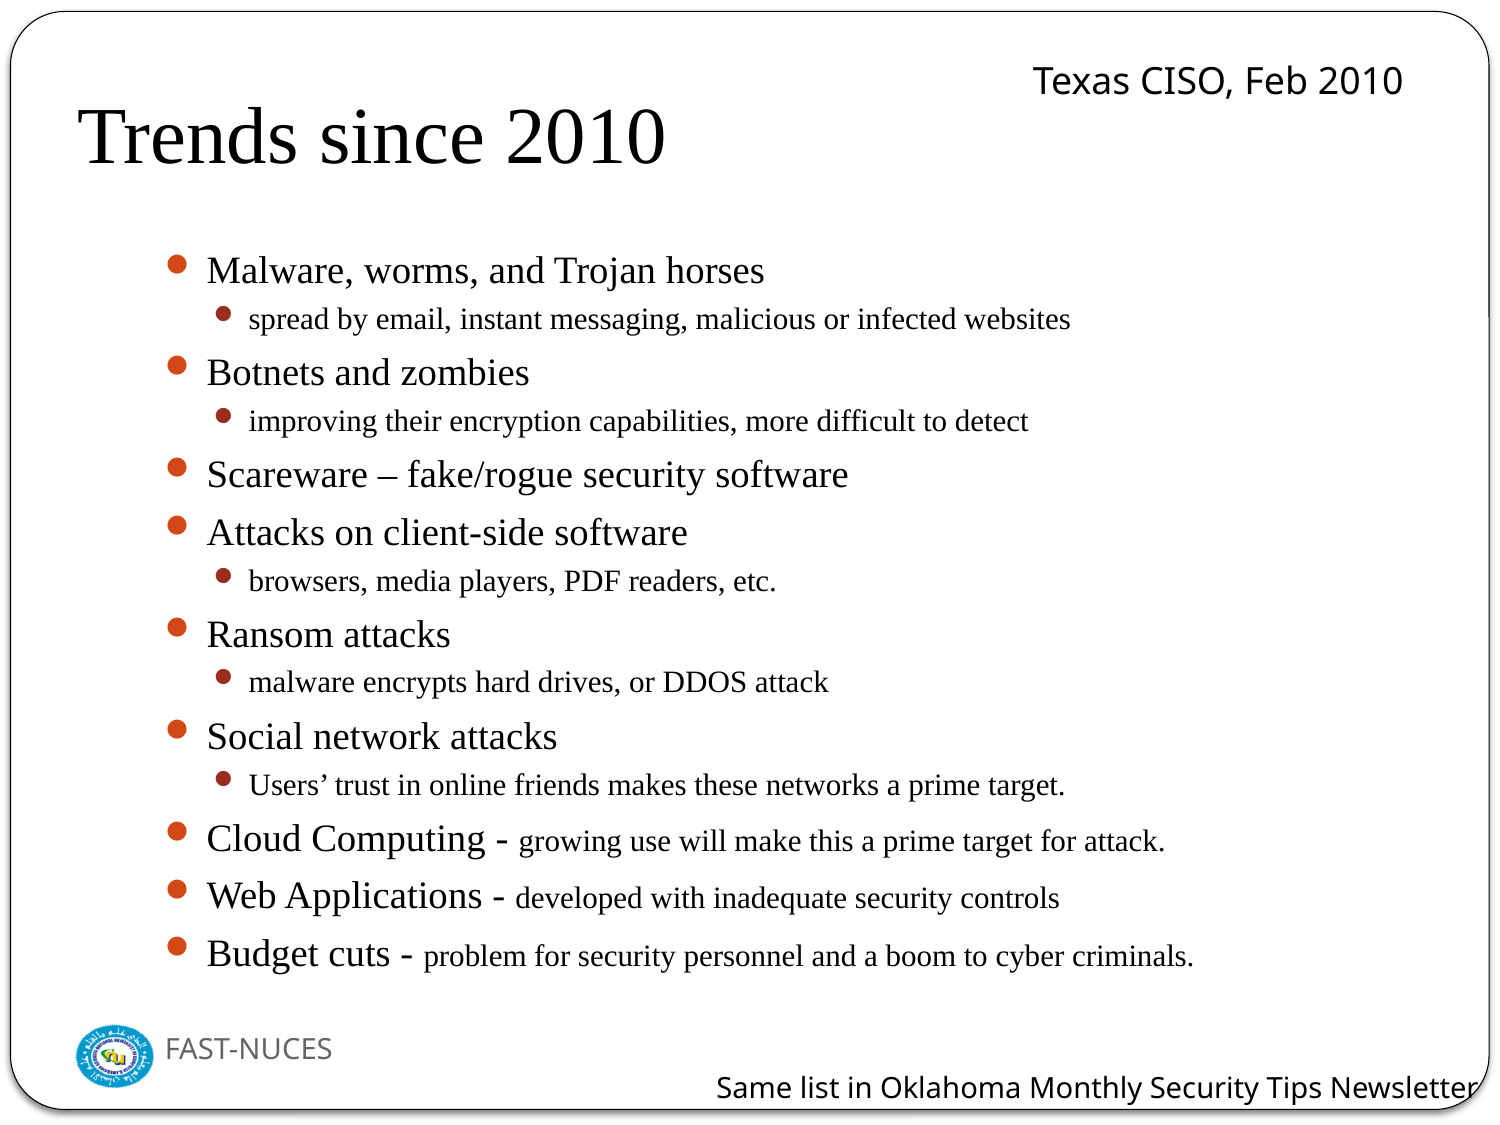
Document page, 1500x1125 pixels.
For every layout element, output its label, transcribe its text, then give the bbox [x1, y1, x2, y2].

picture [74, 1024, 154, 1088]
text_box Same list in Oklahoma Monthly Security Tips Newsletter [701, 1061, 1494, 1112]
picture [123, 1060, 154, 1088]
picture [91, 1038, 138, 1075]
list Malware, worms, and Trojan horses spread by email, instant messaging, malicious or infected websites Botnets and zombies improving their encryption capabilities, more difficult to detect Scareware – fake/rogue security software Attacks on client-side software browsers, media players, PDF readers, etc. Ransom attacks malware encrypts hard drives, or DDOS attack Social network attacks Users’ trust in online friends makes these networks a prime target. Cloud Computing - growing use will make this a prime target for attack. Web Applications - developed with inadequate security controls Budget cuts - problem for security personnel and a boom to cyber criminals. [150, 237, 1425, 988]
footer FAST-NUCES [150, 1012, 800, 1088]
title Trends since 2010 [62, 75, 1338, 196]
text_box Texas CISO, Feb 2010 [1018, 49, 1420, 110]
